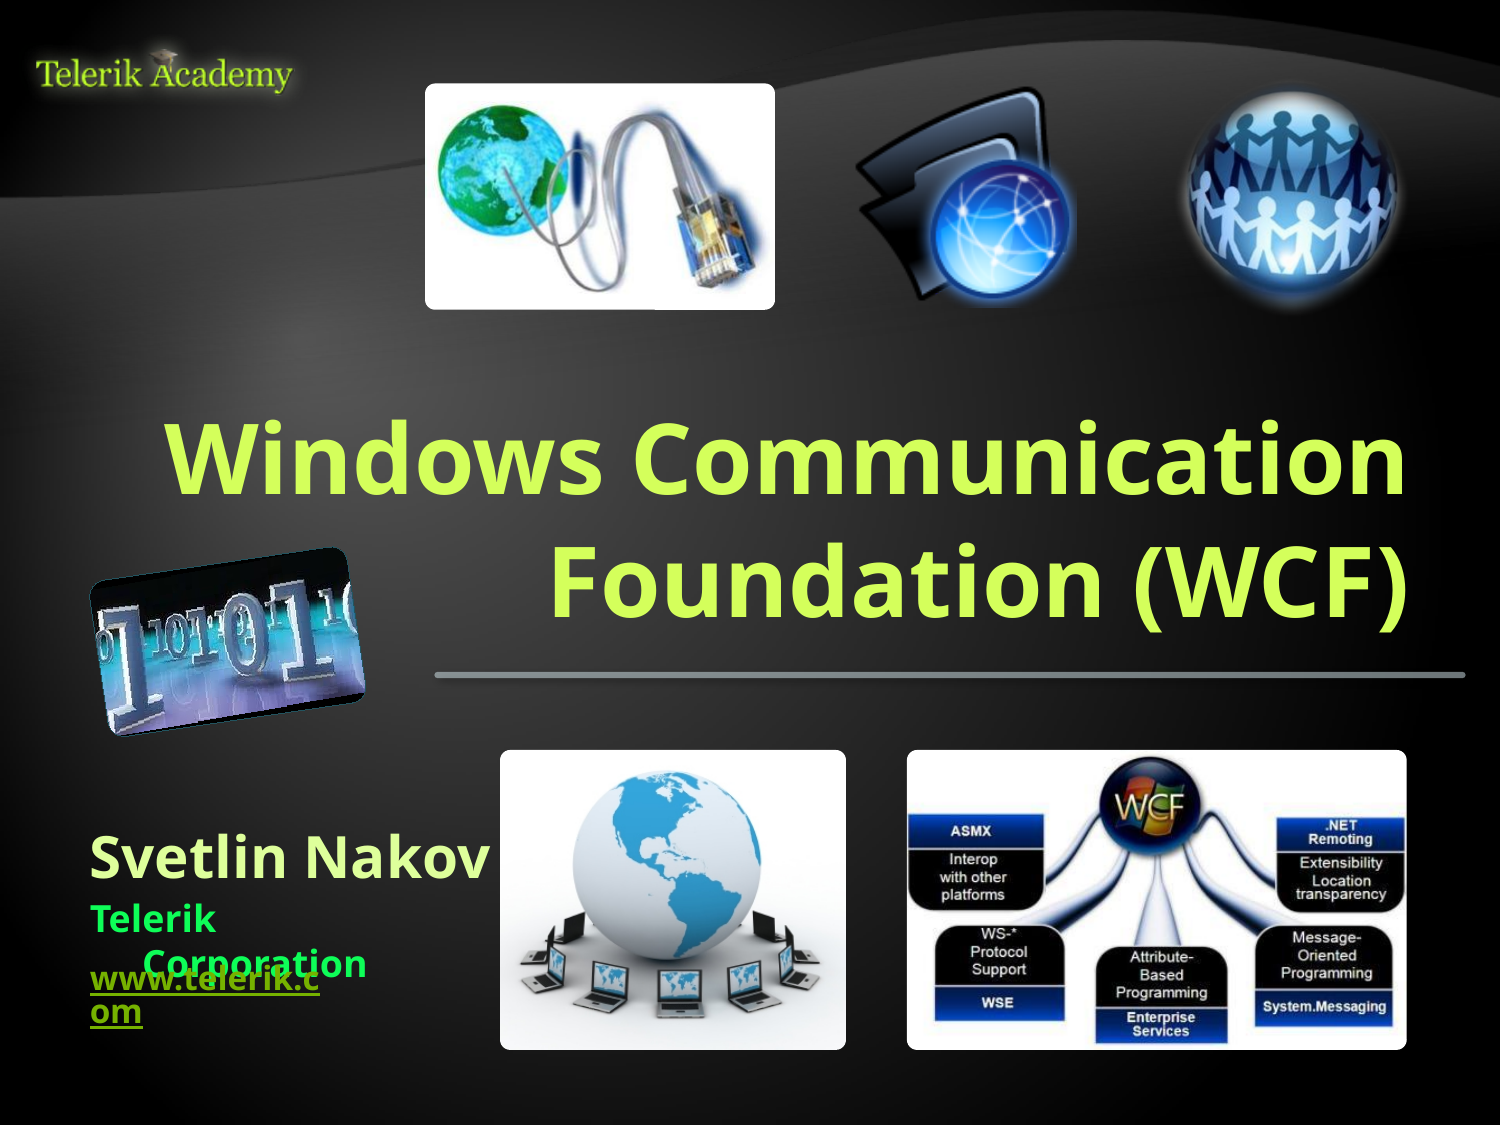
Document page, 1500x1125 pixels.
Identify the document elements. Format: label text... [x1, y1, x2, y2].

list www.telerik.com [75, 950, 356, 1006]
picture [0, 0, 1500, 1125]
list Svetlin Nakov [75, 812, 492, 899]
list Telerik Corporation [75, 887, 418, 949]
title Windows Communication Foundation (WCF) [75, 387, 1425, 638]
